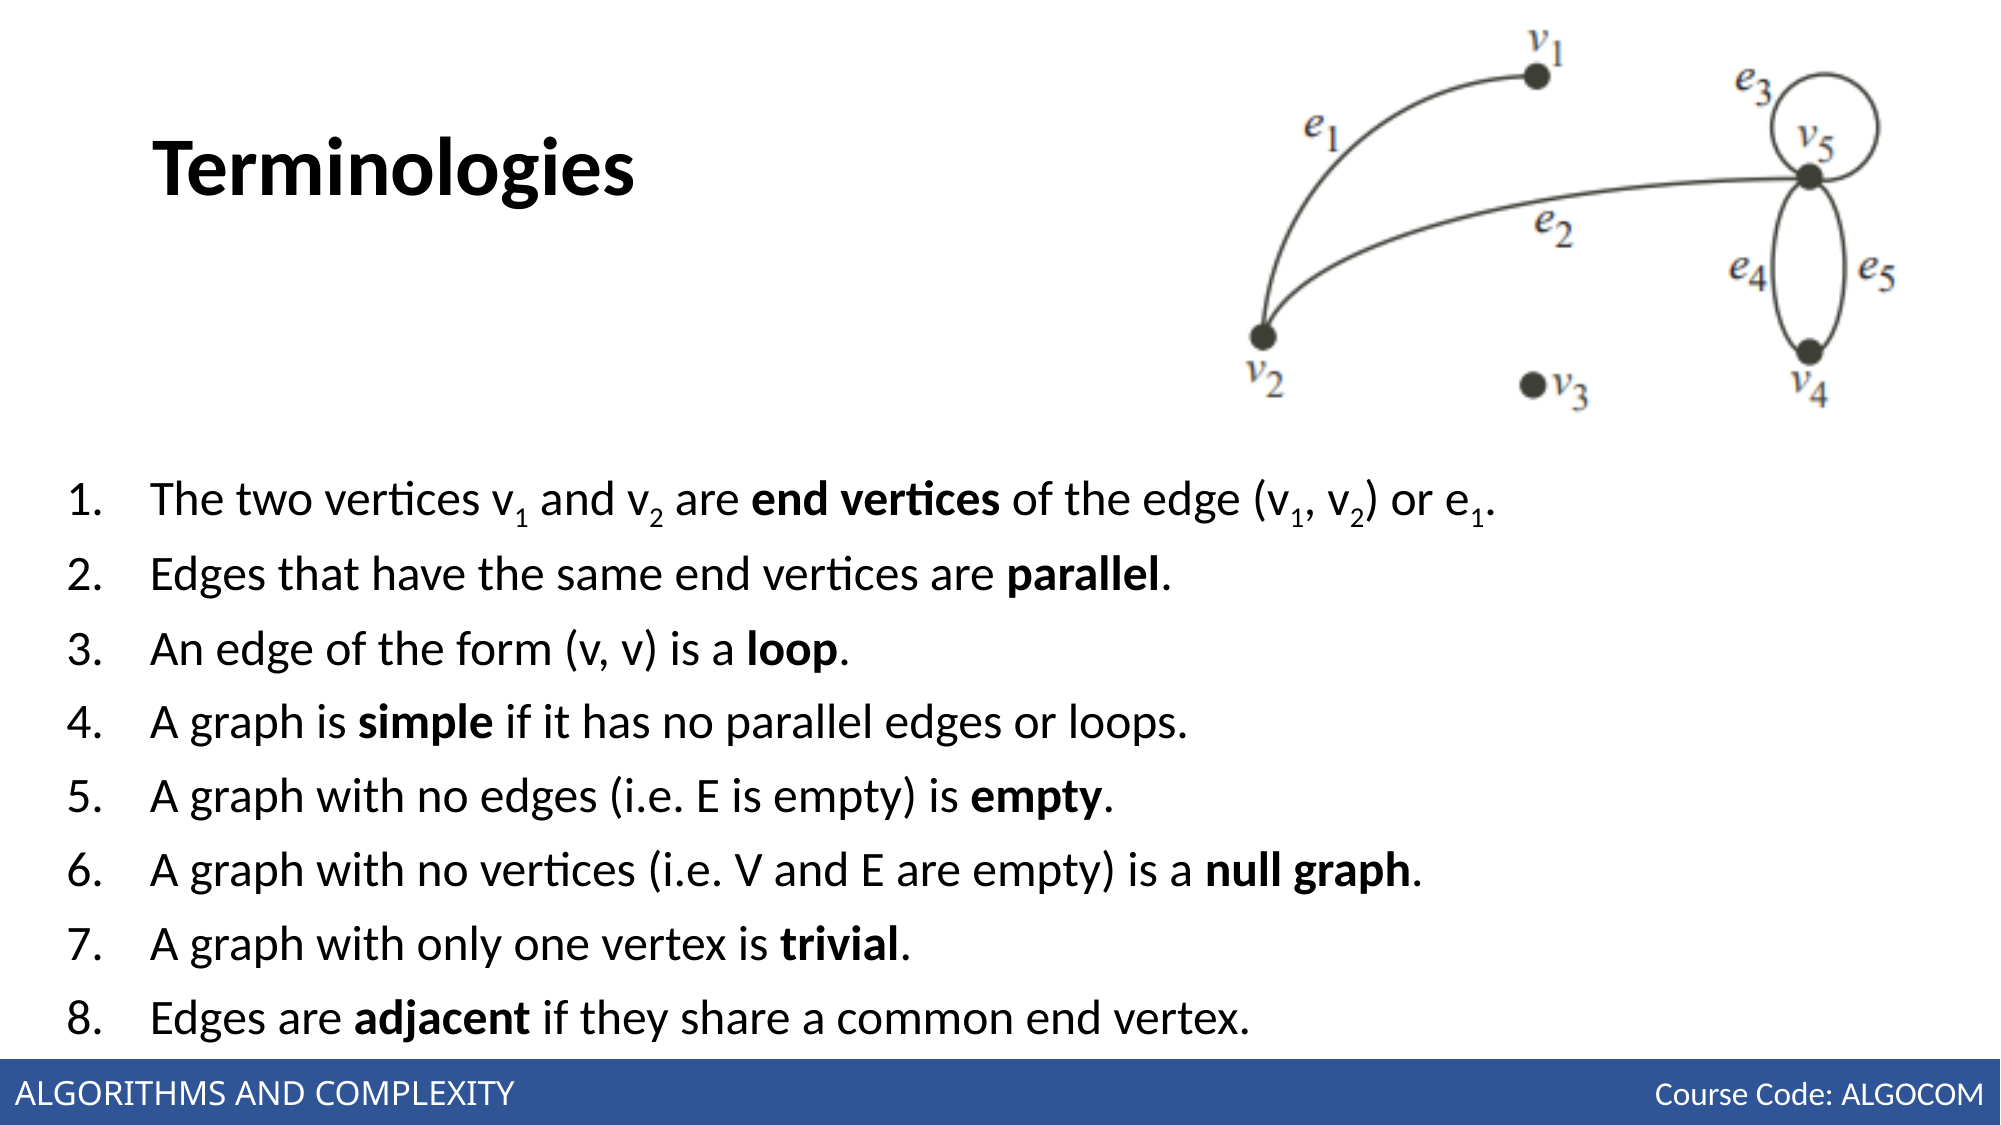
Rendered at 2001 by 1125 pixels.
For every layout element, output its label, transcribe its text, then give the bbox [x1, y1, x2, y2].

title Terminologies [137, 59, 1208, 278]
picture [1208, 0, 1949, 460]
text_box ALGORITHMS AND COMPLEXITY [0, 1064, 595, 1120]
text_box Course Code: ALGOCOM [1516, 1064, 2000, 1120]
text_box [0, 1059, 2000, 1125]
list The two vertices v1 and v2 are end vertices of the edge (v1, v2) or e1. Edges that have the same end vertices are parallel. An edge of the form (v, v) is a loop. A graph is simple if it has no parallel edges or loops. A graph with no edges (i.e. E is empty) is empty. A graph with no vertices (i.e. V and E are empty) is a null graph. A graph with only one vertex is trivial. Edges are adjacent if they share a common end vertex. [51, 459, 1777, 1056]
